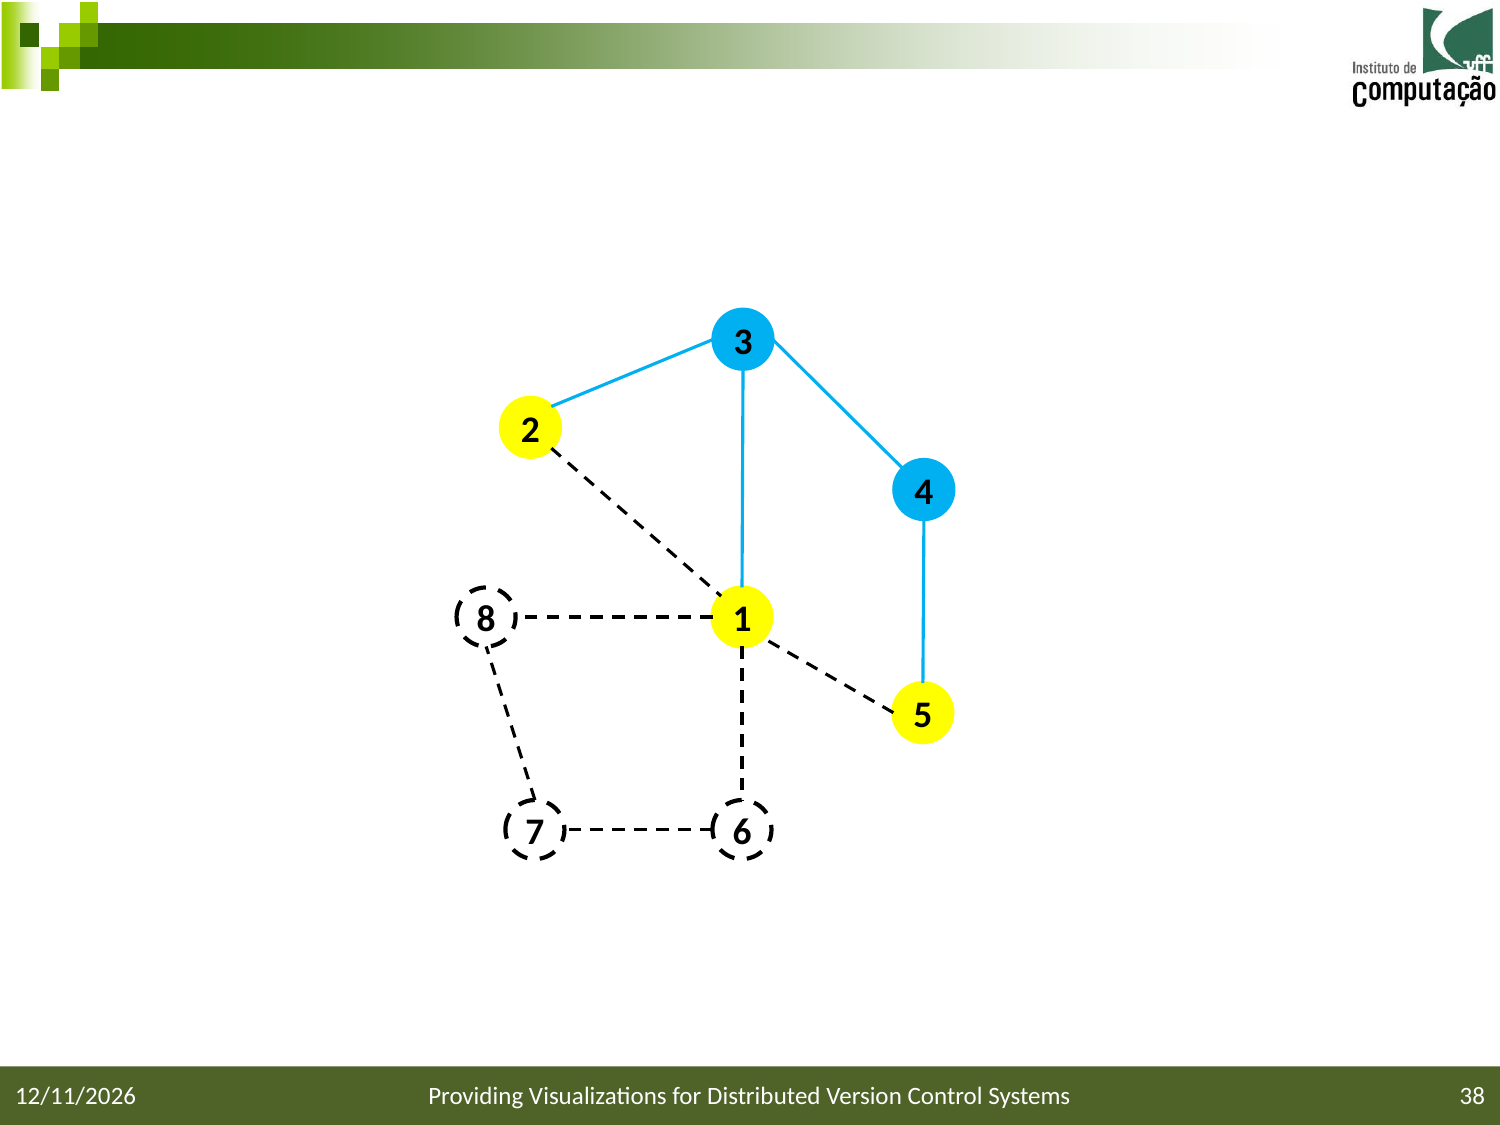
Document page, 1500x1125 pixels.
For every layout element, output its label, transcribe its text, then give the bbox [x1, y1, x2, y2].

text_box 7 [503, 800, 567, 861]
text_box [772, 339, 904, 469]
text_box 5 [892, 681, 955, 745]
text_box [551, 338, 714, 407]
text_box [551, 447, 722, 597]
text_box 2 [498, 395, 563, 459]
slide_number 38 [1149, 1065, 1500, 1125]
text_box 3 [711, 307, 775, 371]
text_box 8 [454, 585, 518, 648]
footer Providing Visualizations for Distributed Version Control Systems [362, 1065, 1138, 1125]
text_box 6 [710, 798, 774, 861]
text_box 4 [892, 457, 956, 521]
text_box 1 [710, 585, 774, 649]
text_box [762, 637, 894, 713]
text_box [485, 646, 536, 801]
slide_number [0, 1065, 350, 1125]
